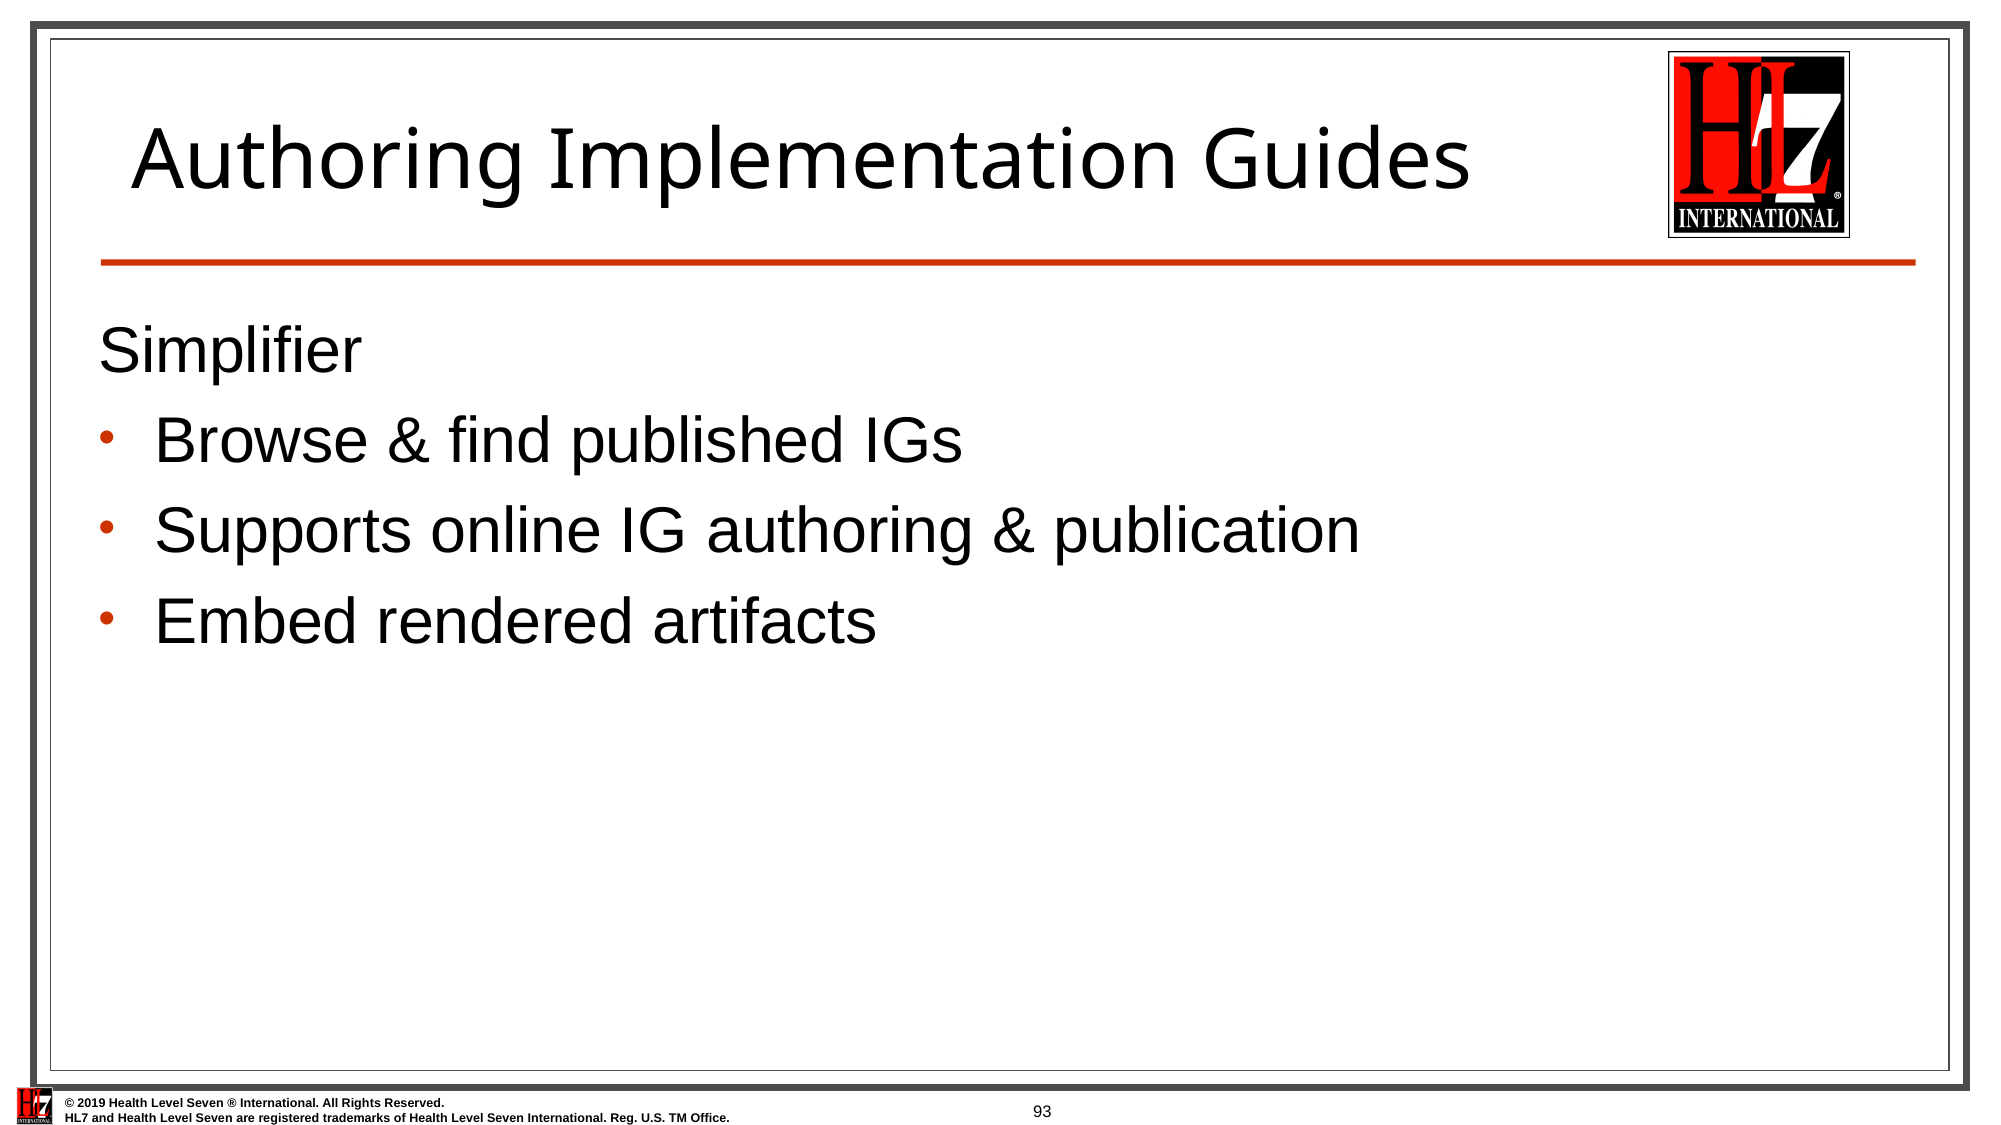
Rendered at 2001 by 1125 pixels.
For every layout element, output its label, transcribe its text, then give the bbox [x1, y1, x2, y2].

picture [16, 1087, 53, 1125]
picture [1668, 51, 1850, 77]
title Authoring Implementation Guides [116, 77, 1901, 213]
picture [1668, 213, 1850, 238]
list Simplifier Browse & find published IGs Supports online IG authoring & publication Embed rendered artifacts [83, 299, 1917, 1026]
slide_number 93 [949, 1071, 1067, 1125]
